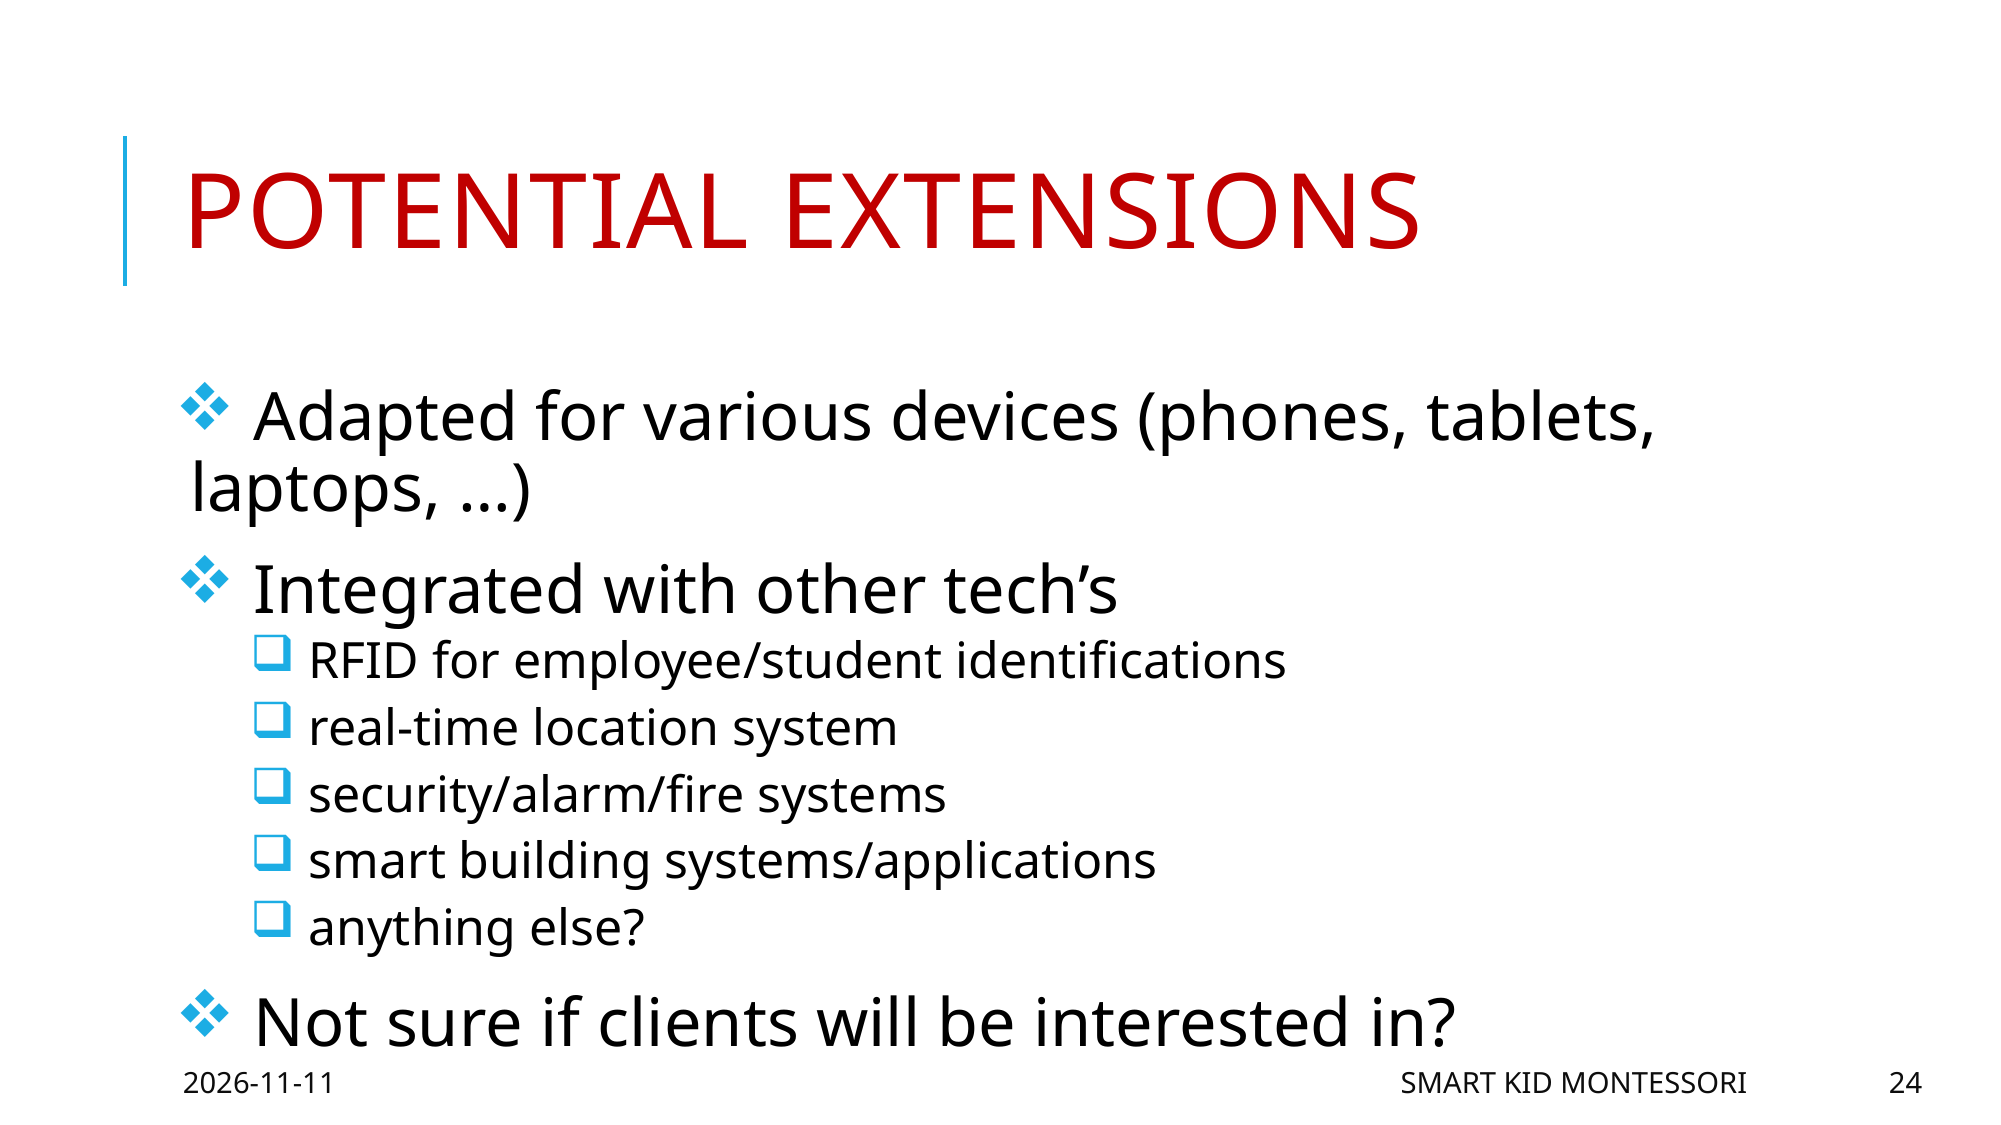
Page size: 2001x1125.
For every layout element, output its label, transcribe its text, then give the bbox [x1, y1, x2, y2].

list Adapted for various devices (phones, tablets, laptops, …) Integrated with other tech’s RFID for employee/student identifications real-time location system security/alarm/fire systems smart building systems/applications anything else? Not sure if clients will be interested in? [168, 375, 1913, 1035]
footer Smart Kid Montessori [794, 1061, 1763, 1107]
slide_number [168, 1061, 522, 1107]
slide_number 24 [1777, 1061, 1938, 1107]
title Potential extensions [168, 96, 1763, 342]
